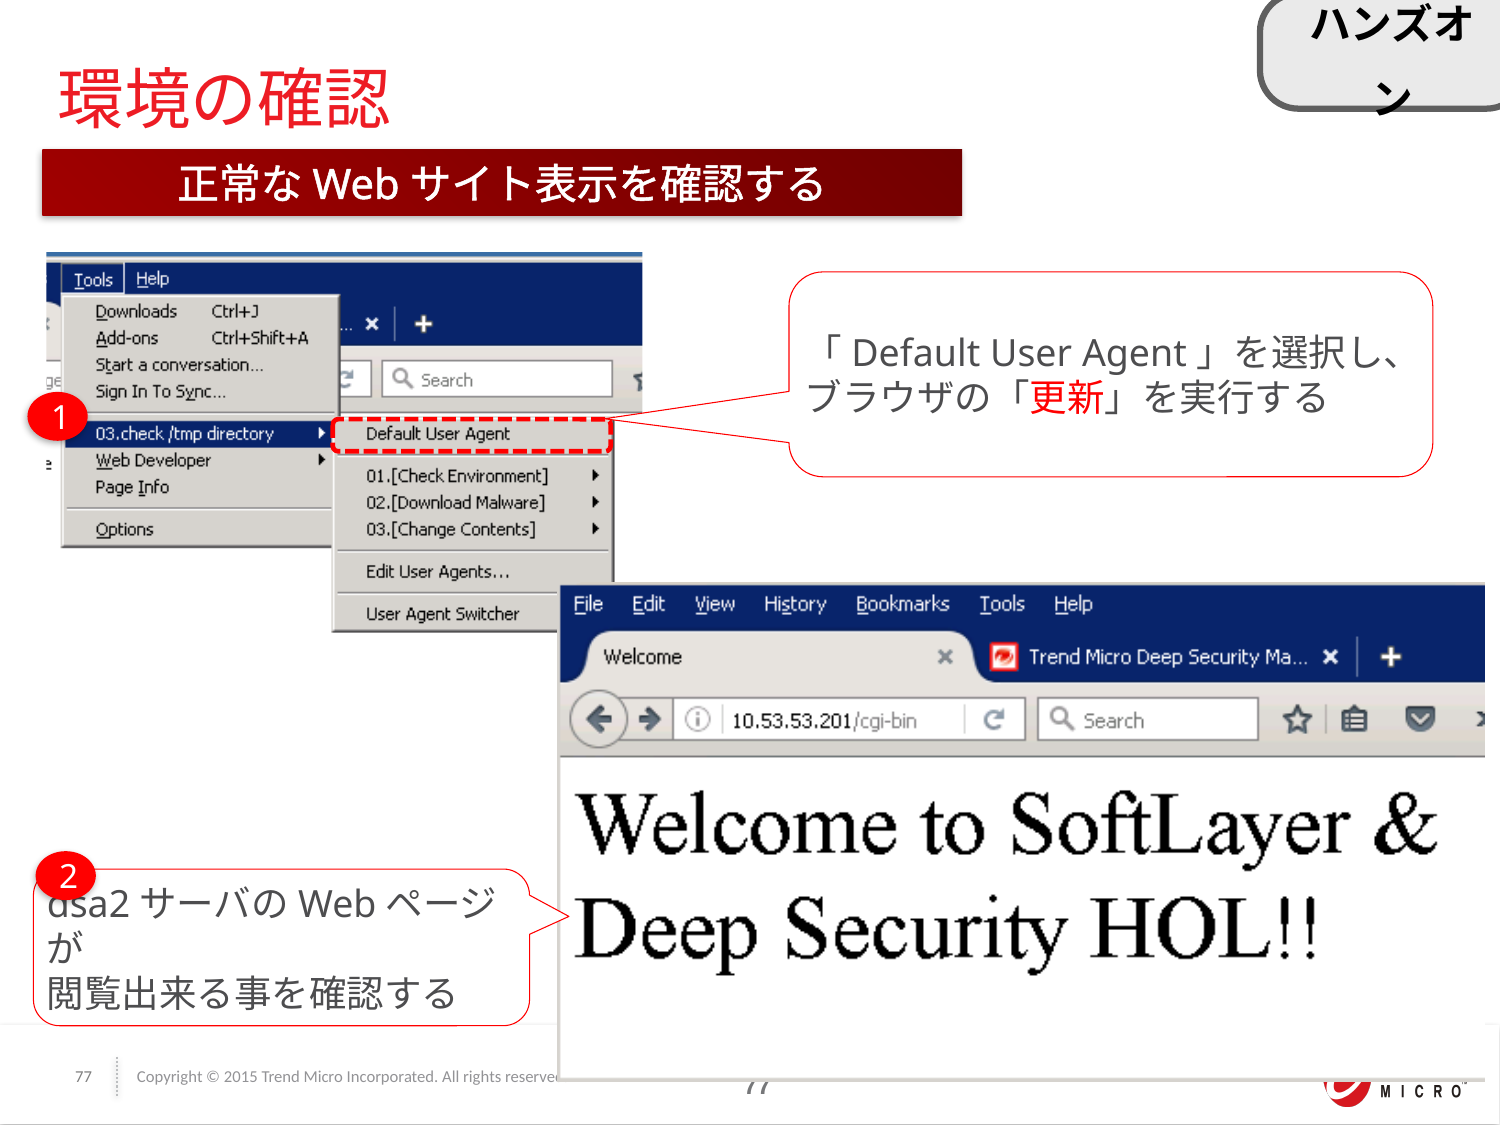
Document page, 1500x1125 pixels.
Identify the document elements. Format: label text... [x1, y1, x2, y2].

text_box 正常なWebサイト表示を確認する [42, 149, 963, 216]
text_box 1 [26, 395, 41, 438]
picture [46, 252, 1485, 1107]
text_box 「Default User Agent」を選択し、ブラウザの「更新」を実行する [647, 271, 1433, 477]
text_box ハンズオン [1257, 0, 1500, 111]
text_box dsa2サーバのWebページが 閲覧出来る事を確認する [33, 869, 552, 1026]
text_box 環境の確認 [42, 43, 1145, 161]
text_box [249, 1046, 824, 1108]
text_box 2 [34, 850, 97, 901]
